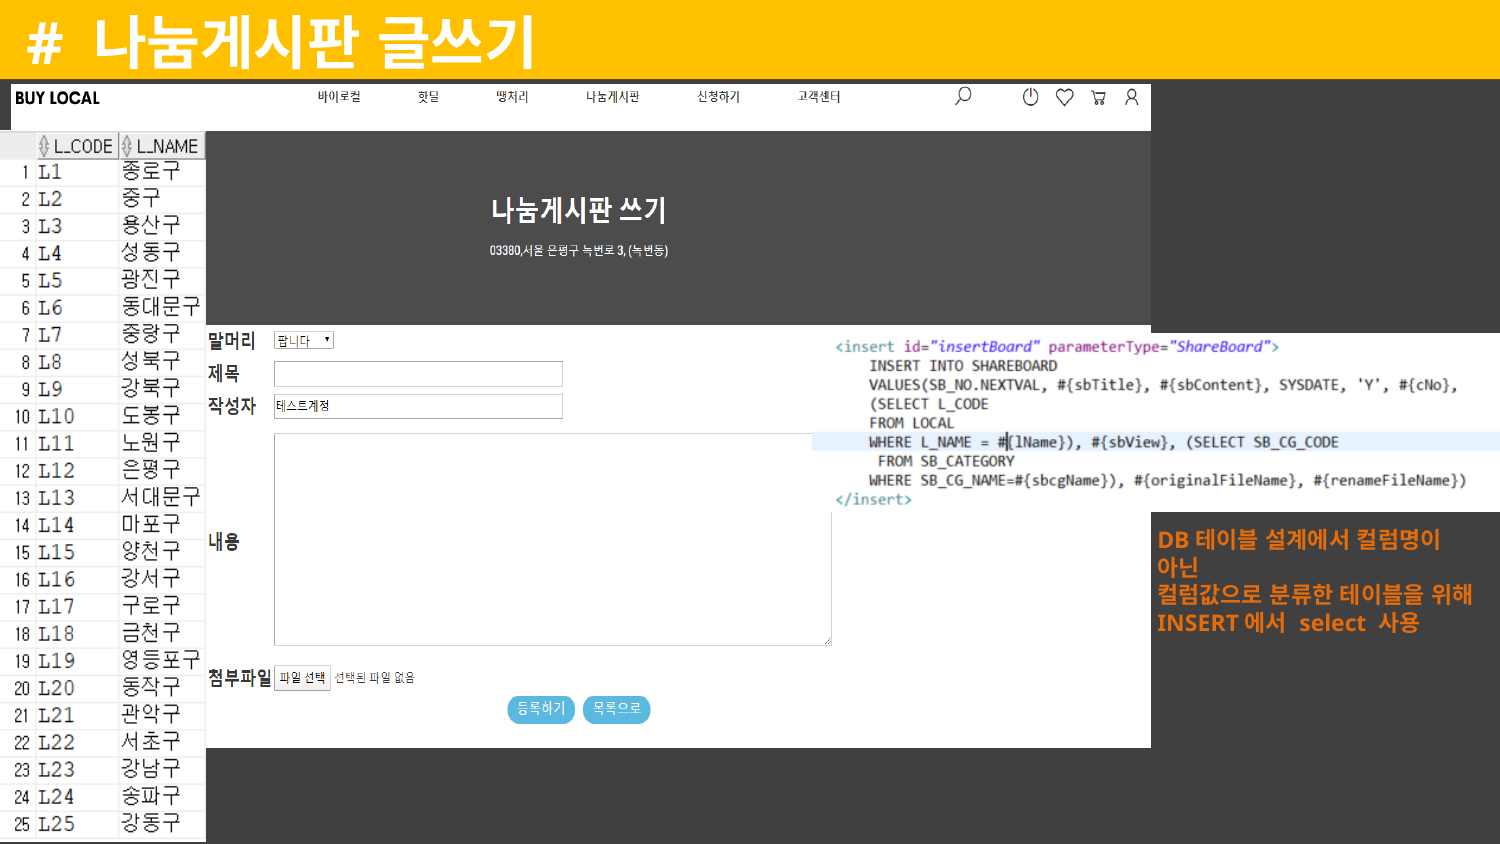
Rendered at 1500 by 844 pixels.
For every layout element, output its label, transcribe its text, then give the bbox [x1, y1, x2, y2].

picture [0, 85, 1500, 842]
text_box DB테이블 설계에서 컬럼명이 아닌 컬럼값으로 분류한 테이블을 위해 INSERT에서 select 사용 [1157, 519, 1500, 644]
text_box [0, 0, 1500, 85]
